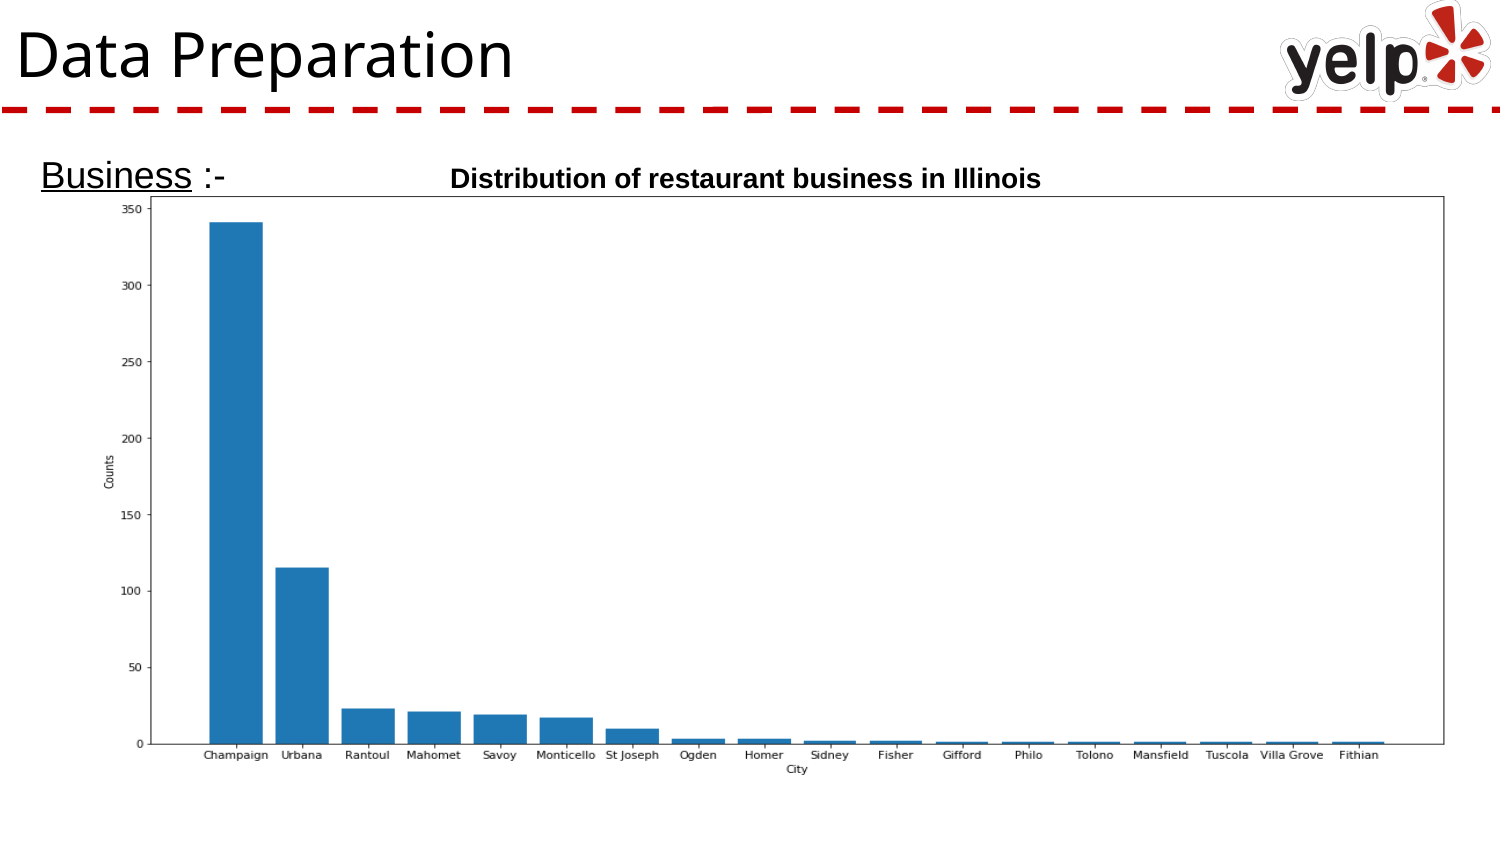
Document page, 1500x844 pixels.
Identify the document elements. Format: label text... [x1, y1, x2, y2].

picture [1280, 0, 1491, 102]
picture [96, 186, 1456, 782]
title Data Preparation [0, 0, 1031, 112]
list Business :- Distribution of restaurant business in Illinois [25, 128, 1186, 217]
